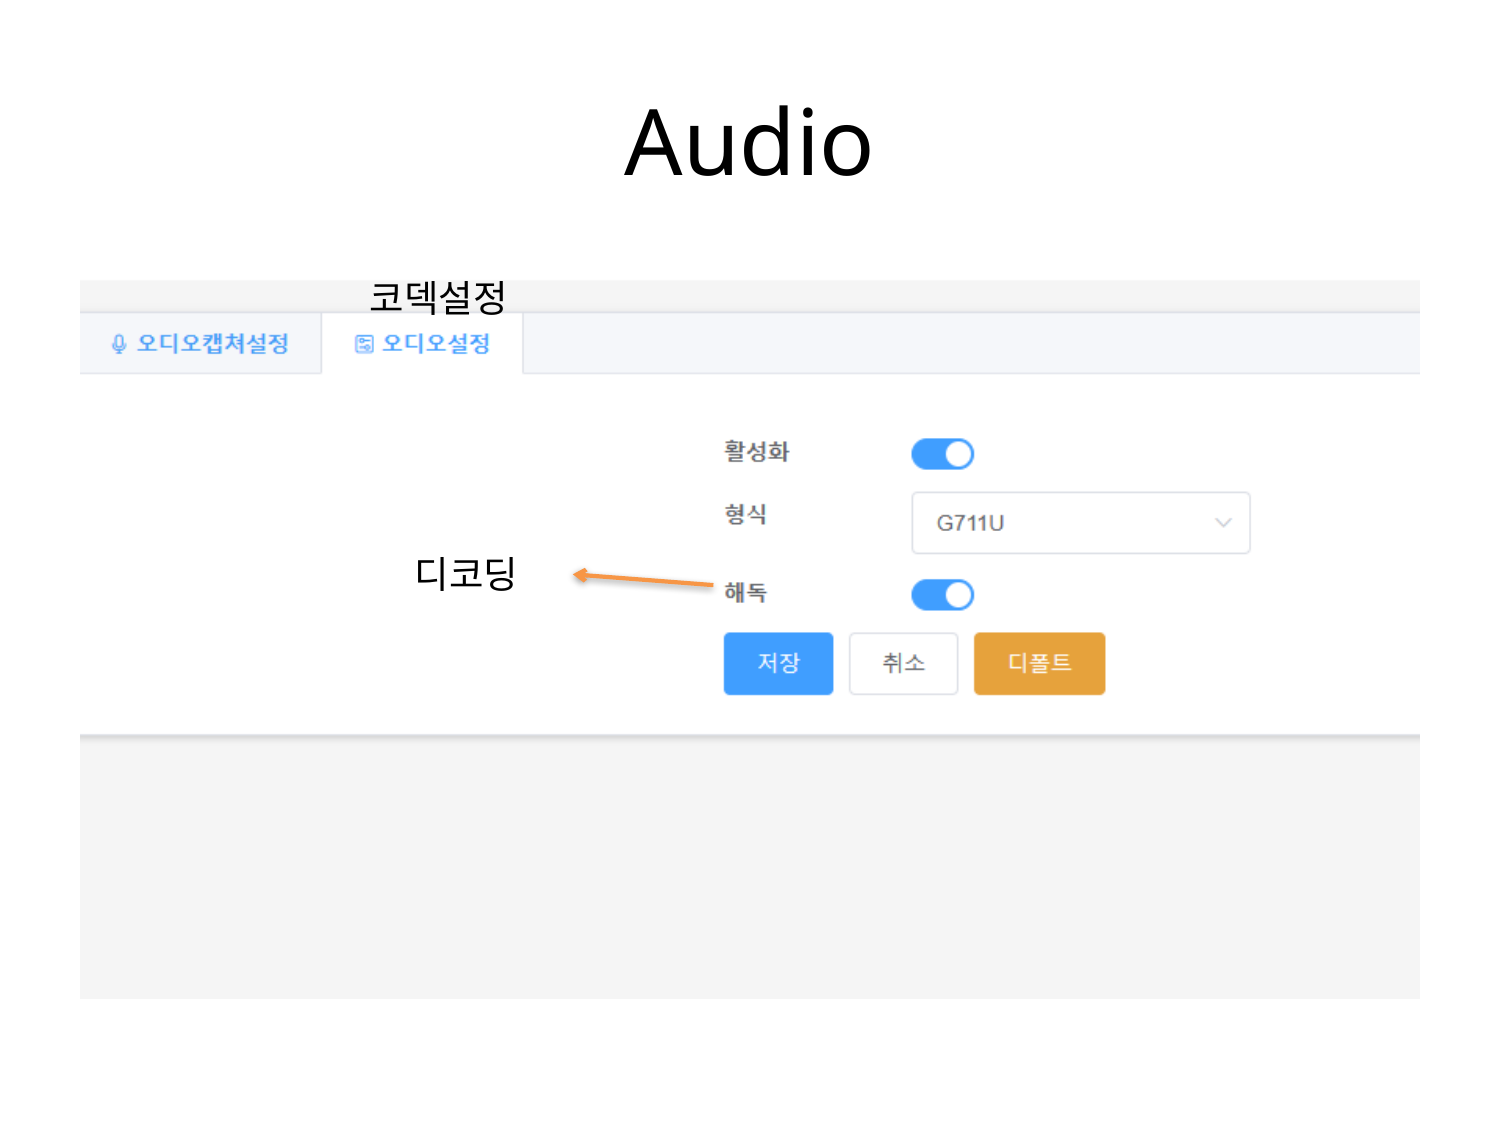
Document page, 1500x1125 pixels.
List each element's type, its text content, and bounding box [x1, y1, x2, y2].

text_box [572, 574, 714, 586]
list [80, 268, 1420, 999]
title Audio [75, 45, 1425, 233]
